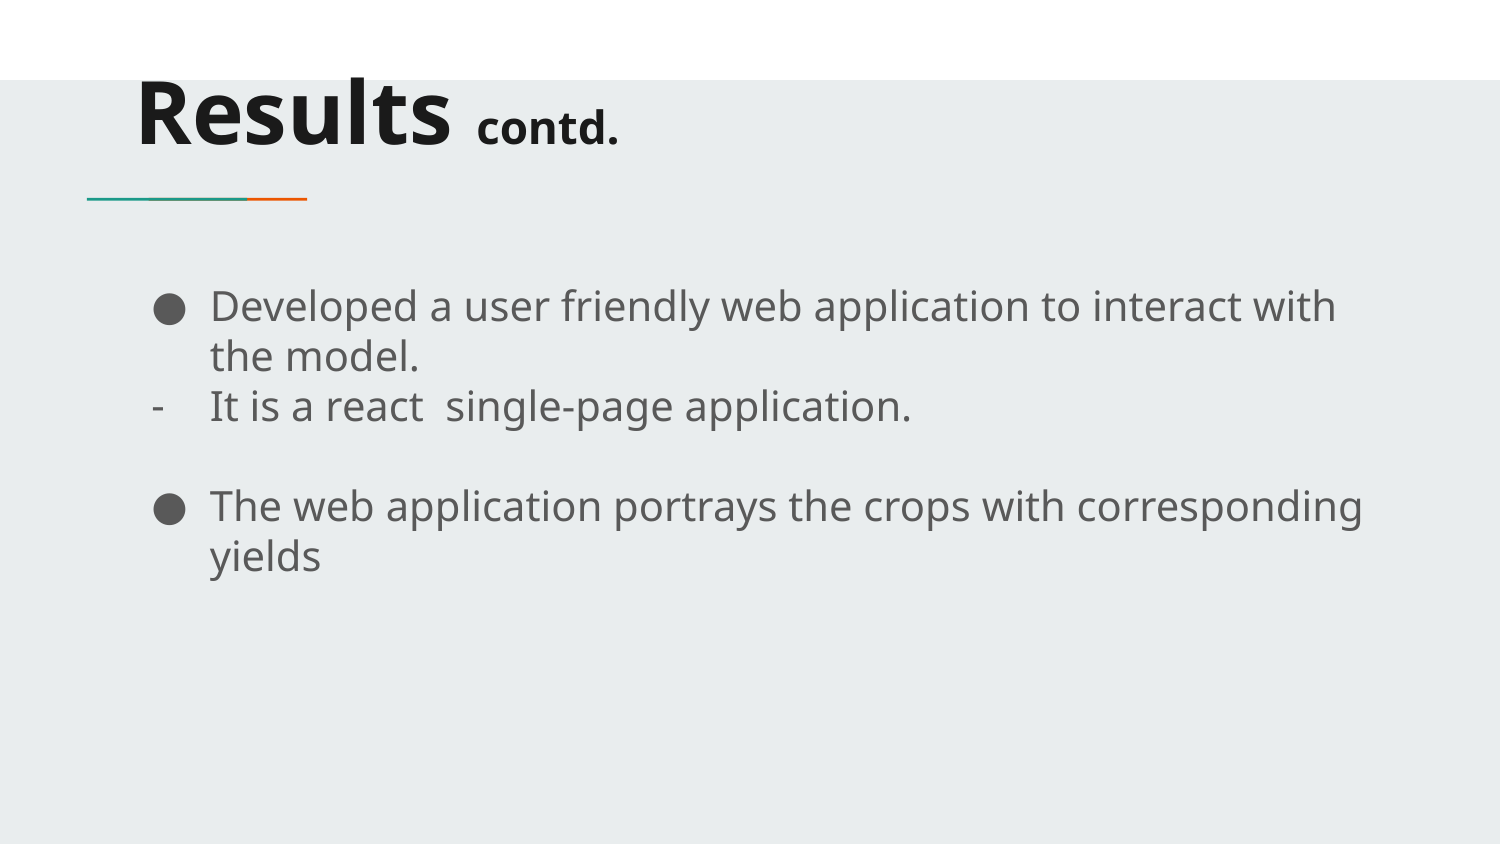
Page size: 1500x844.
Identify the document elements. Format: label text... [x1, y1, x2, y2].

subtitle Developed a user friendly web application to interact with the model. It is a react single-page application. The web application portrays the crops with corresponding yields [119, 224, 1381, 809]
title Results contd. [119, 41, 1381, 178]
